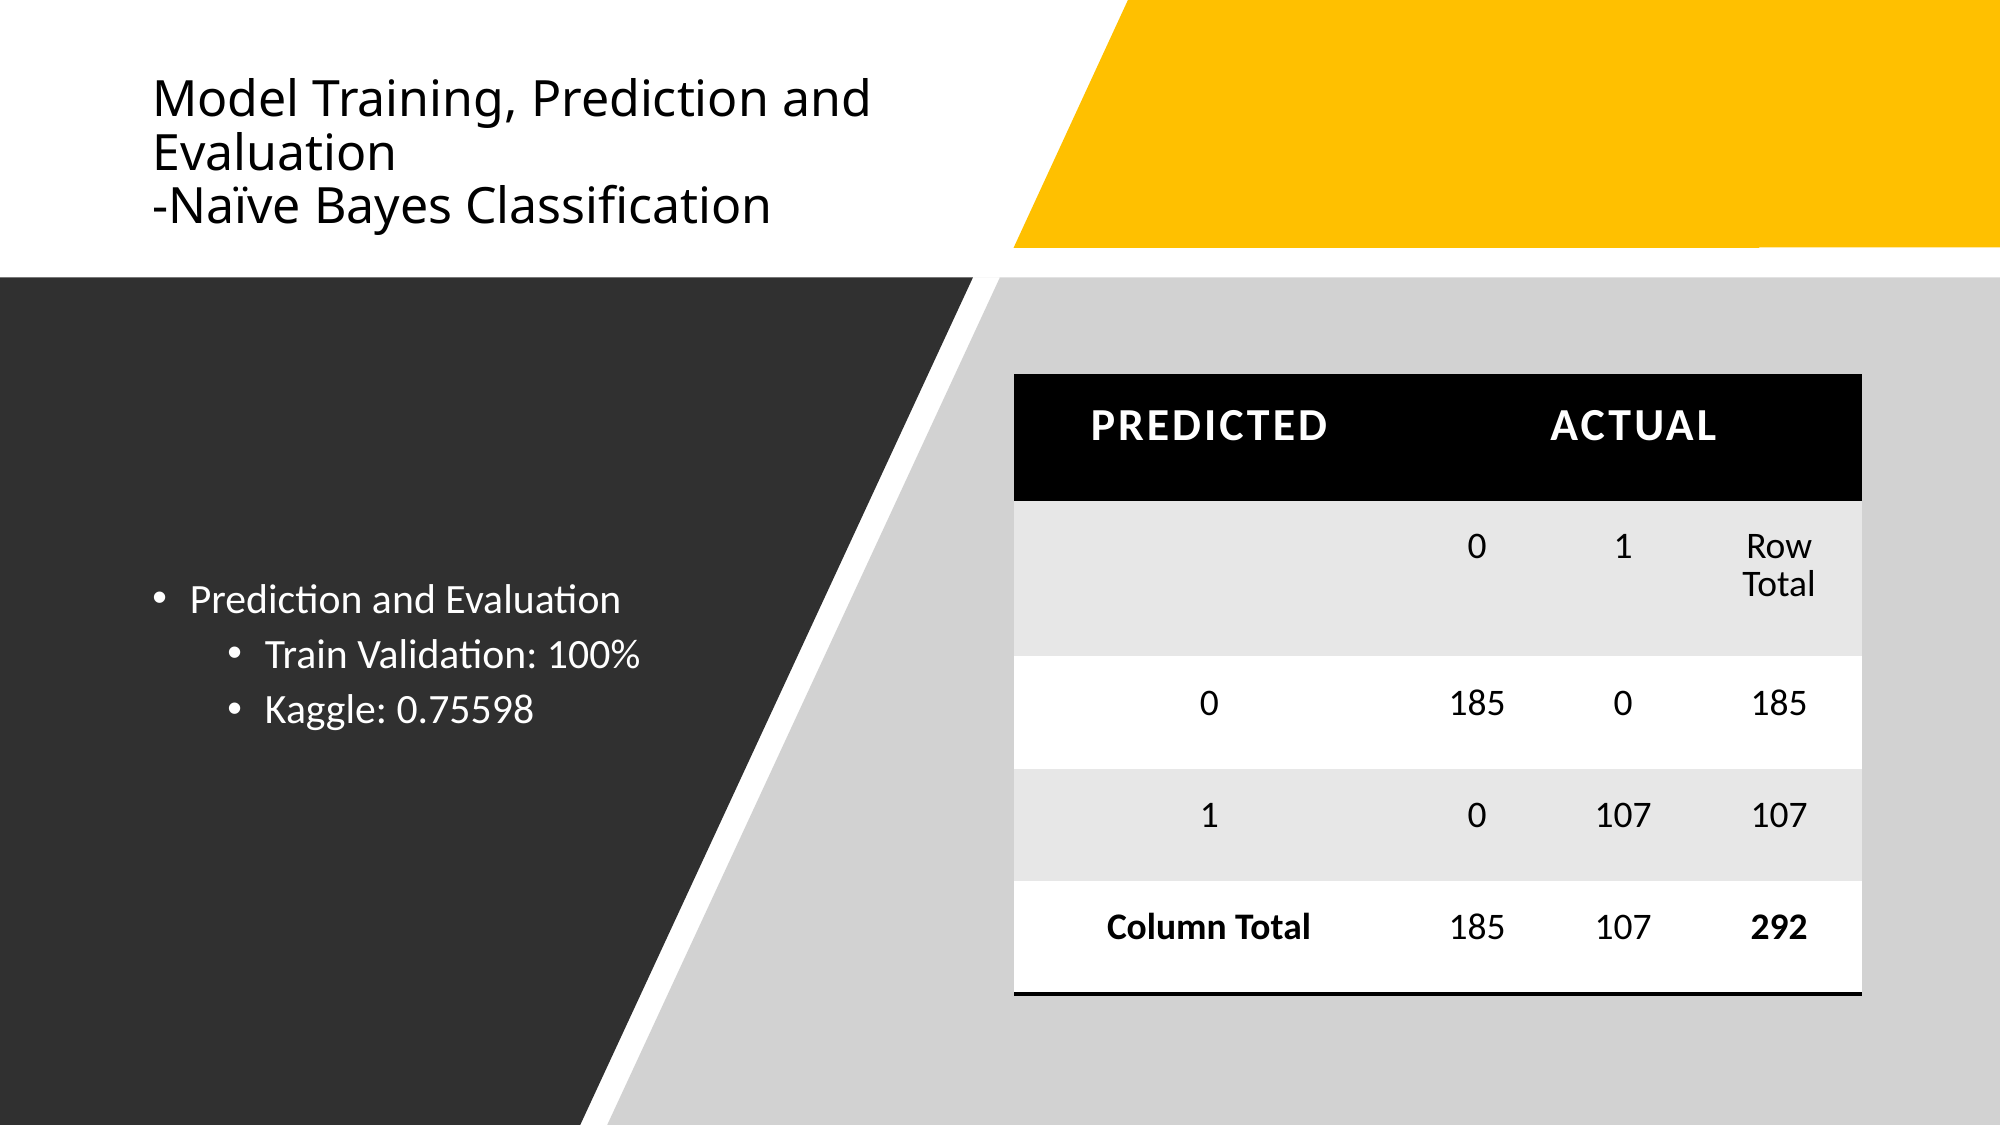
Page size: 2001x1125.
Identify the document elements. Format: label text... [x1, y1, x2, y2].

table_cell 107 [1550, 769, 1696, 881]
table_cell 292 [1696, 881, 1862, 992]
list Prediction and Evaluation Train Validation: 100% Kaggle: 0.75598 [137, 356, 729, 954]
table_cell [1014, 501, 1404, 656]
table_cell 1 [1014, 769, 1404, 881]
table_cell 107 [1696, 769, 1862, 881]
text_box [1011, 0, 2000, 249]
text_box [606, 276, 2000, 1125]
table_cell Column Total [1014, 881, 1404, 992]
table_cell 0 [1404, 769, 1550, 881]
table_cell 107 [1550, 881, 1696, 992]
table_cell 185 [1696, 656, 1862, 769]
table_header Predicted [1014, 378, 1404, 498]
table_cell 185 [1404, 656, 1550, 769]
table_cell 1 [1550, 501, 1696, 656]
table_cell 185 [1404, 881, 1550, 992]
title Model Training, Prediction and Evaluation -Naïve Bayes Classification [137, 59, 1014, 248]
table_cell 0 [1014, 656, 1404, 769]
text_box [0, 276, 975, 1125]
table_cell 0 [1404, 501, 1550, 656]
table_cell 0 [1550, 656, 1696, 769]
table_cell Row Total [1696, 501, 1862, 656]
table_header Actual [1404, 378, 1862, 498]
